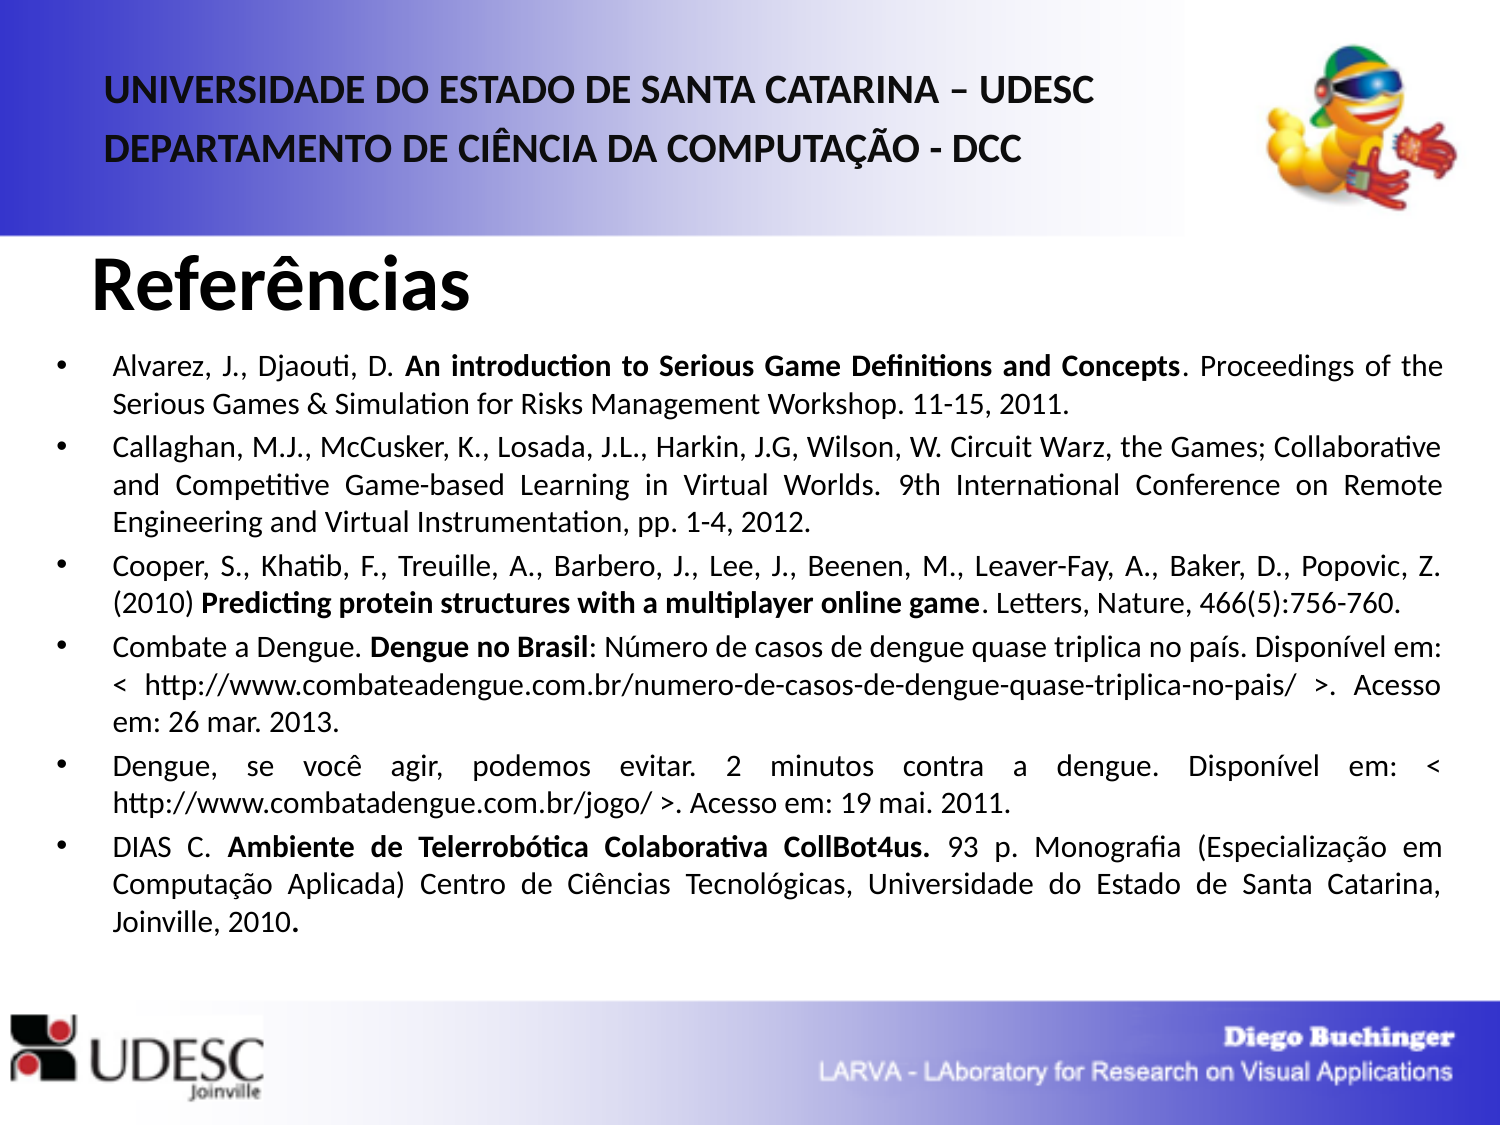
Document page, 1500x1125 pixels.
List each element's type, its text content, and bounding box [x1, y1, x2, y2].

picture [0, 0, 1500, 1125]
list Alvarez, J., Djaouti, D. An introduction to Serious Game Definitions and Concepts. Proceedings of the Serious Games & Simulation for Risks Management Workshop. 11-15, 2011. Callaghan, M.J., McCusker, K., Losada, J.L., Harkin, J.G, Wilson, W. Circuit Warz, the Games; Collaborative and Competitive Game-based Learning in Virtual Worlds. 9th International Conference on Remote Engineering and Virtual Instrumentation, pp. 1-4, 2012. Cooper, S., Khatib, F., Treuille, A., Barbero, J., Lee, J., Beenen, M., Leaver-Fay, A., Baker, D., Popovic, Z. (2010) Predicting protein structures with a multiplayer online game. Letters, Nature, 466(5):756-760. Combate a Dengue. Dengue no Brasil: Número de casos de dengue quase triplica no país. Disponível em: < http://www.combateadengue.com.br/numero-de-casos-de-dengue-quase-triplica-no-pais/ >. Acesso em: 26 mar. 2013. Dengue, se você agir, podemos evitar. 2 minutos contra a dengue. Disponível em: < http://www.combatadengue.com.br/jogo/ >. Acesso em: 19 mai. 2011. DIAS C. Ambiente de Telerrobótica Colaborativa CollBot4us. 93 p. Monografia (Especialização em Computação Aplicada) Centro de Ciências Tecnológicas, Universidade do Estado de Santa Catarina, Joinville, 2010. [41, 338, 1459, 1005]
title Referências [76, 219, 1427, 338]
text_box UNIVERSIDADE DO ESTADO DE SANTA CATARINA – UDESC DEPARTAMENTO DE CIÊNCIA DA COMPUTAÇÃO - DCC [88, 54, 1140, 208]
